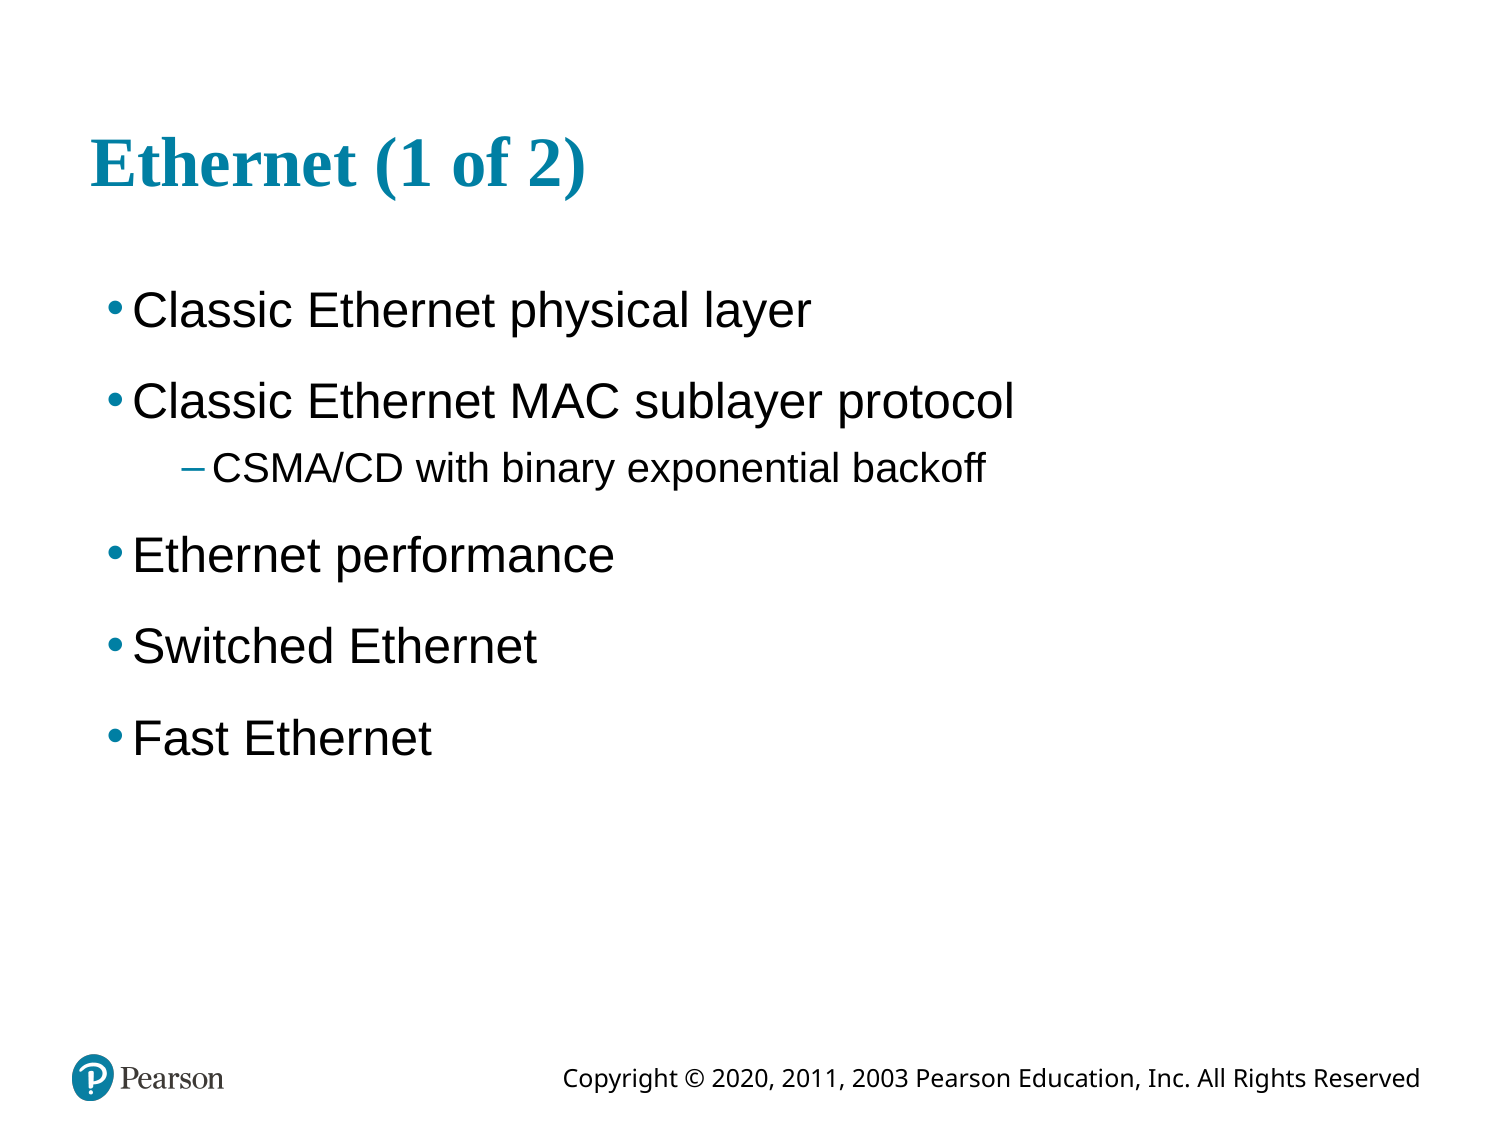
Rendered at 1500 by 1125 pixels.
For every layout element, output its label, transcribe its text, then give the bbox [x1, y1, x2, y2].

list Classic Ethernet physical layer Classic Ethernet MAC sublayer protocol CSMA/CD with binary exponential backoff Ethernet performance Switched Ethernet Fast Ethernet [75, 262, 1425, 1005]
picture [80, 1063, 106, 1088]
picture [98, 1054, 224, 1101]
title Ethernet (1 of 2) [75, 35, 1425, 216]
picture [72, 1054, 88, 1070]
picture [72, 1087, 83, 1101]
